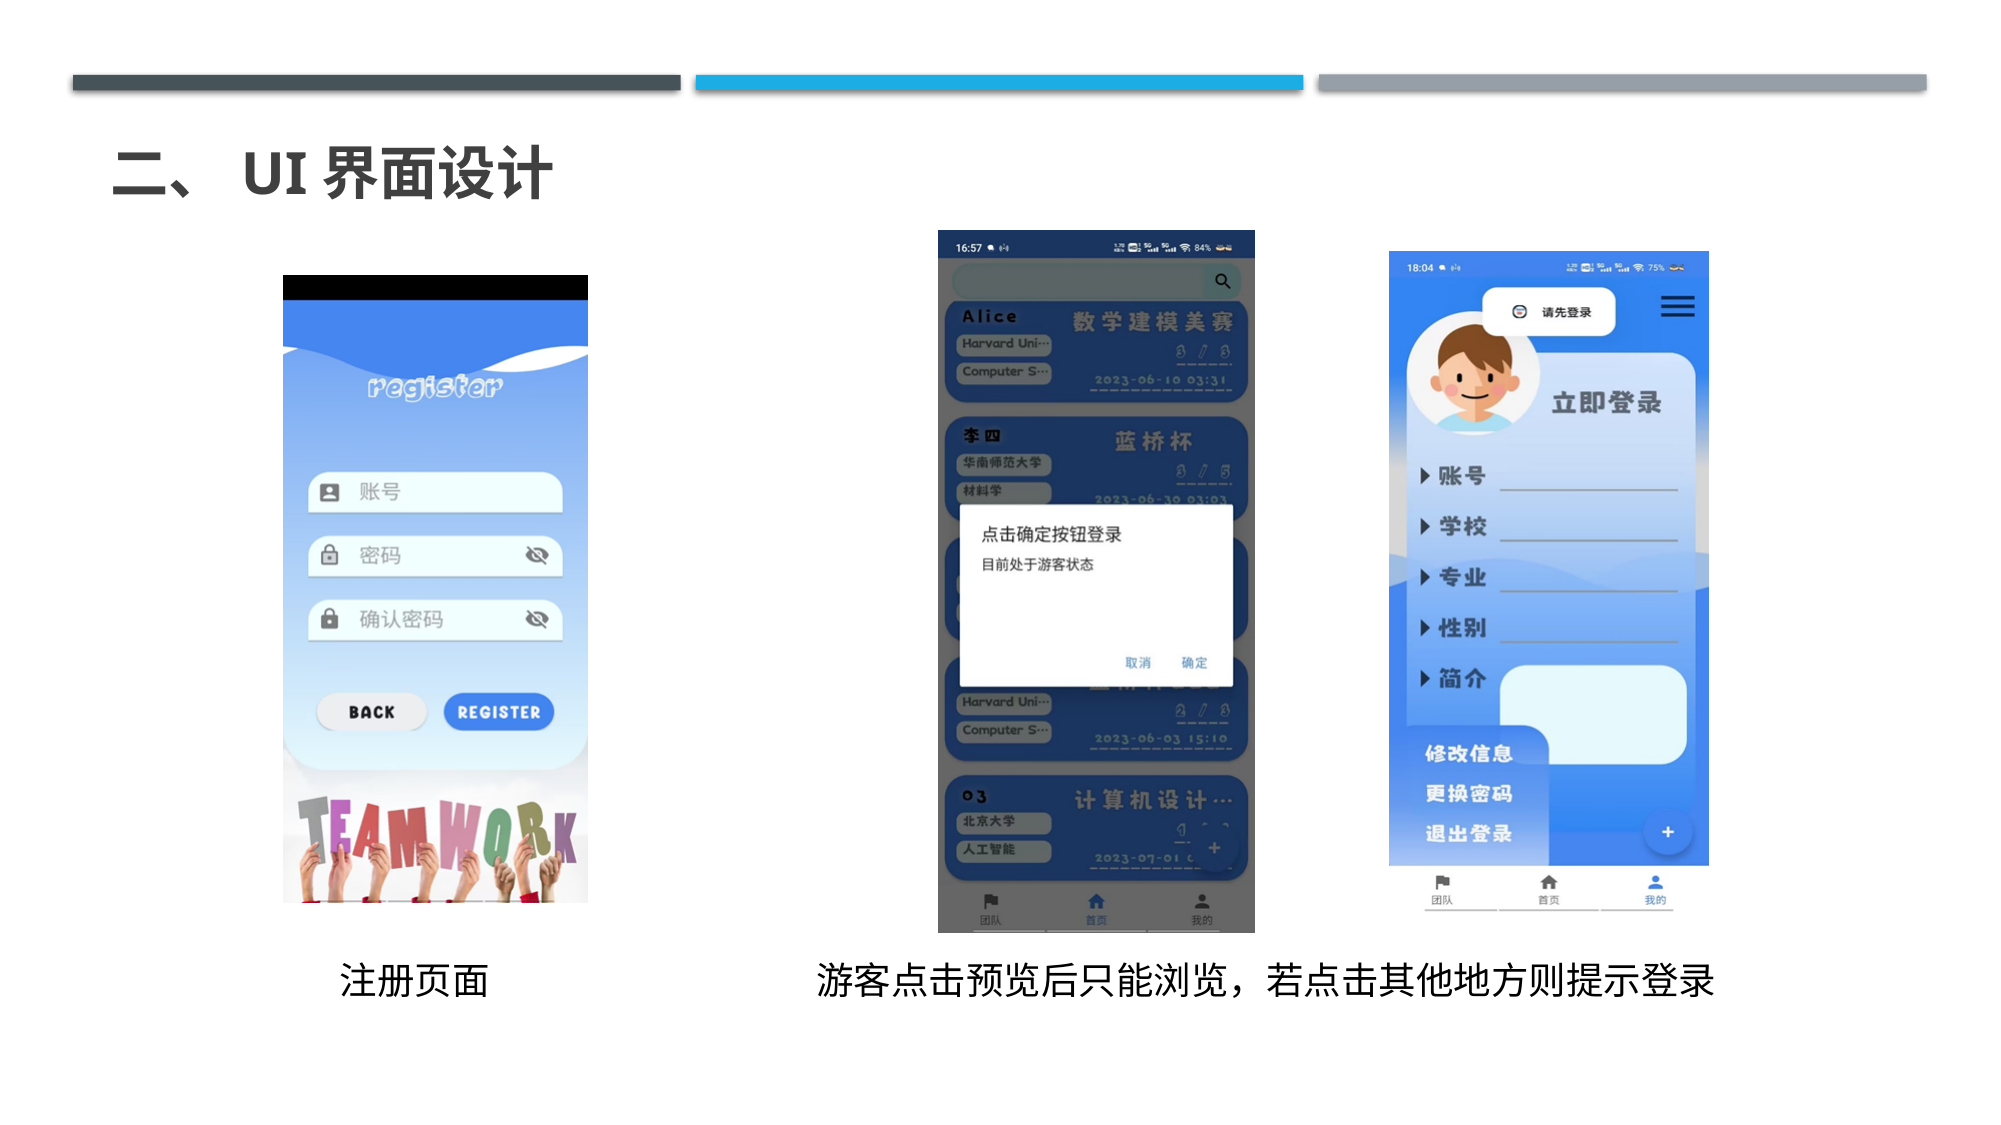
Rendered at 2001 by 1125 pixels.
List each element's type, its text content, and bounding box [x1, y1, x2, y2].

text_box 注册页面 [324, 949, 801, 1009]
picture [938, 230, 1256, 934]
picture [1388, 251, 1709, 913]
text_box 游客点击预览后只能浏览，若点击其他地方则提示登录 [801, 949, 1802, 1009]
picture [283, 274, 589, 904]
title 二、UI界面设计 [95, 115, 1905, 214]
